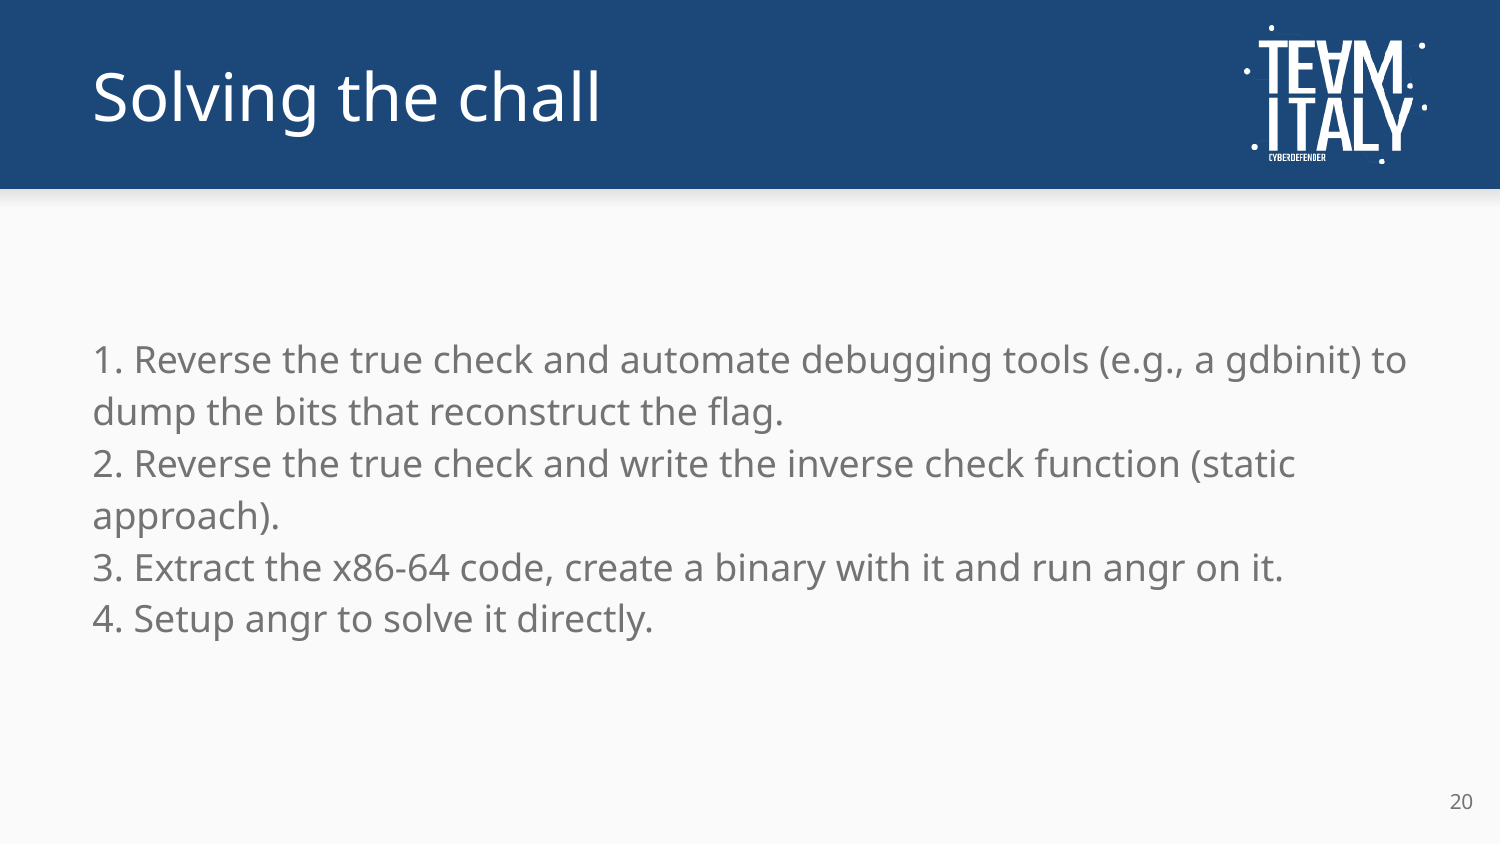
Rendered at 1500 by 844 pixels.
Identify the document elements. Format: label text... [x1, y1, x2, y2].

title Solving the chall [77, 0, 1245, 190]
picture [1245, 25, 1427, 164]
slide_number ‹#› [1398, 770, 1489, 835]
list 1. Reverse the true check and automate debugging tools (e.g., a gdbinit) to dump the bits that reconstruct the flag. 2. Reverse the true check and write the inverse check function (static approach). 3. Extract the x86-64 code, create a binary with it and run angr on it. 4. Setup angr to solve it directly. [77, 314, 1427, 760]
